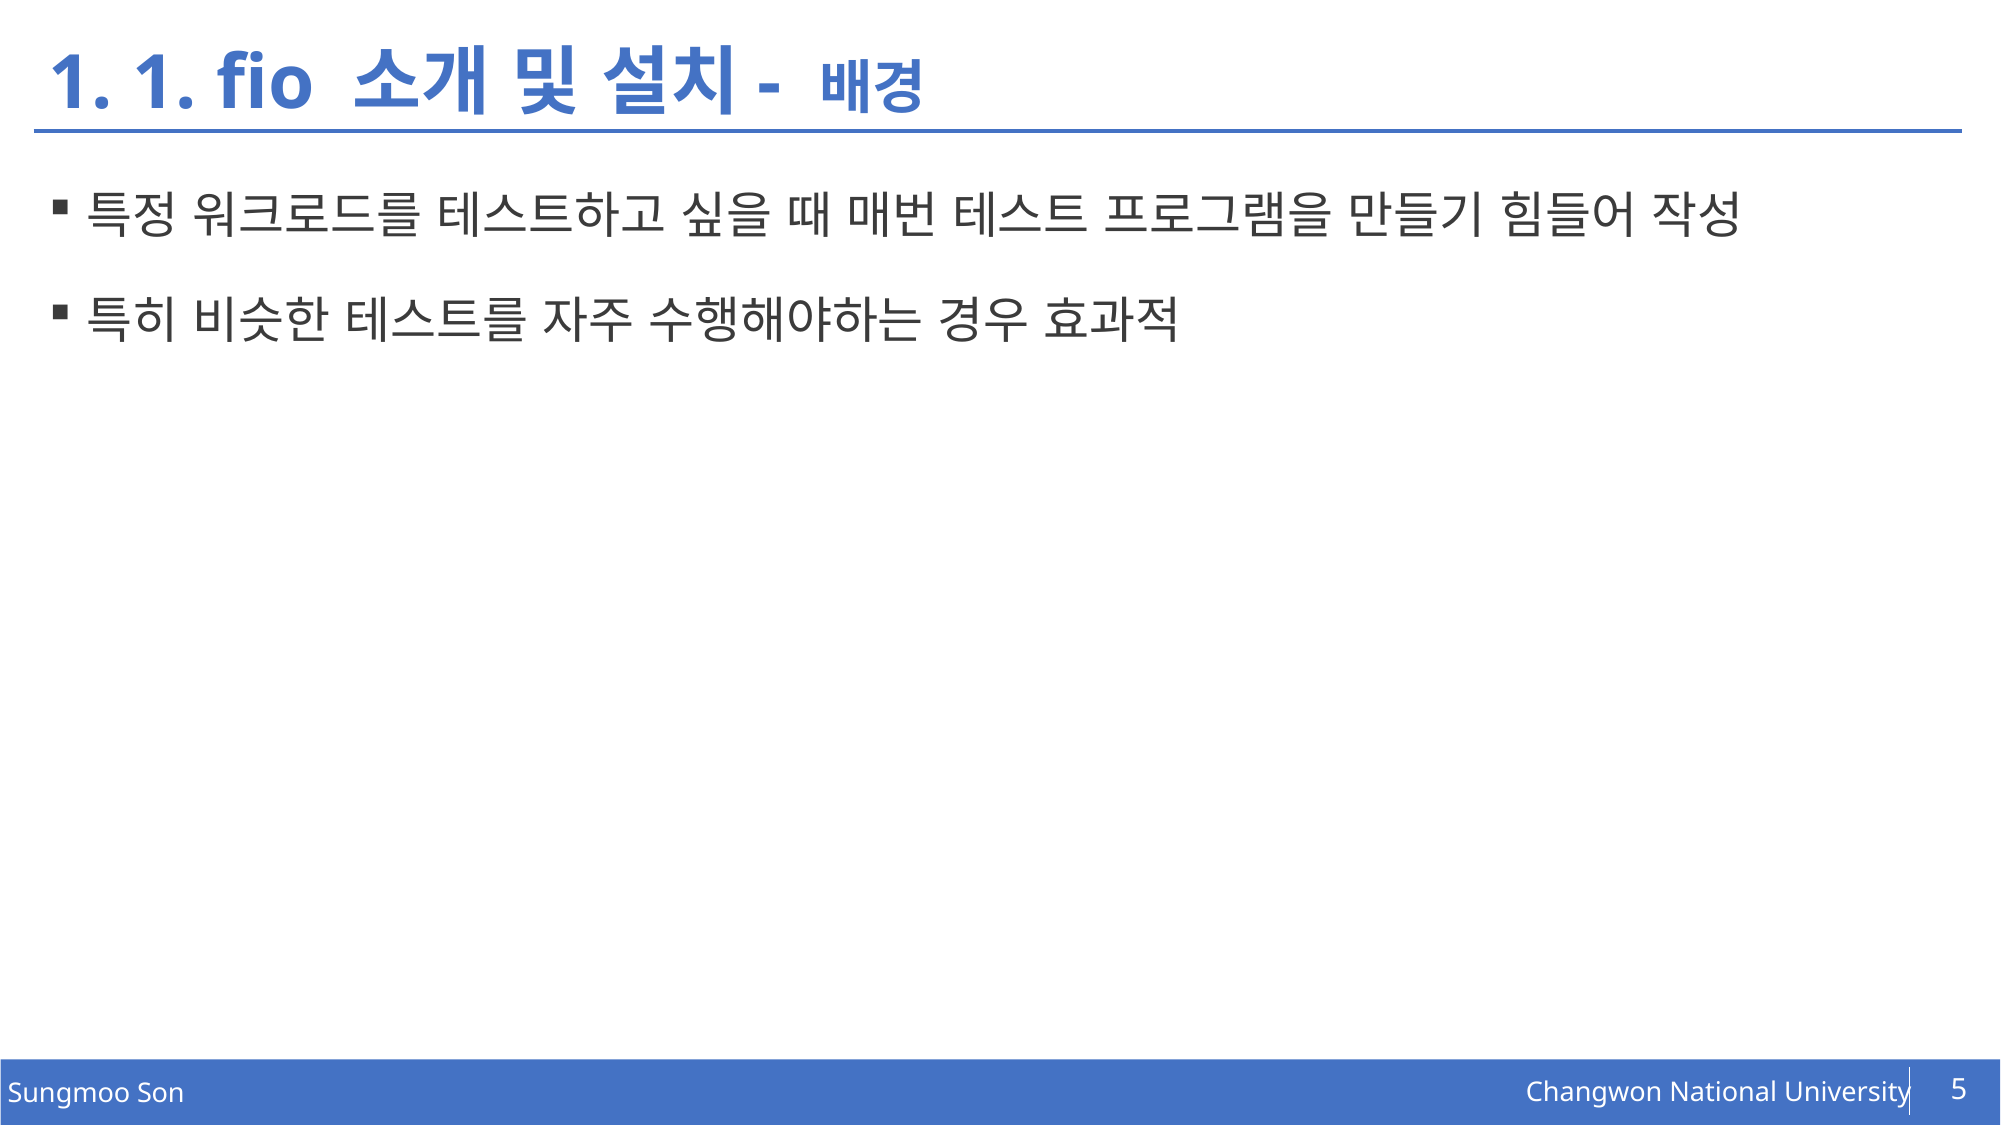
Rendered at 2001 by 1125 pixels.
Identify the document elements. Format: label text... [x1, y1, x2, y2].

title 1. 1. fio 소개 및 설치- 배경 [33, 27, 1963, 143]
slide_number 5 [1922, 1060, 1996, 1121]
list 특정 워크로드를 테스트하고 싶을 때 매번 테스트 프로그램을 만들기 힘들어 작성 특히 비슷한 테스트를 자주 수행해야하는 경우 효과적 [33, 152, 1963, 997]
